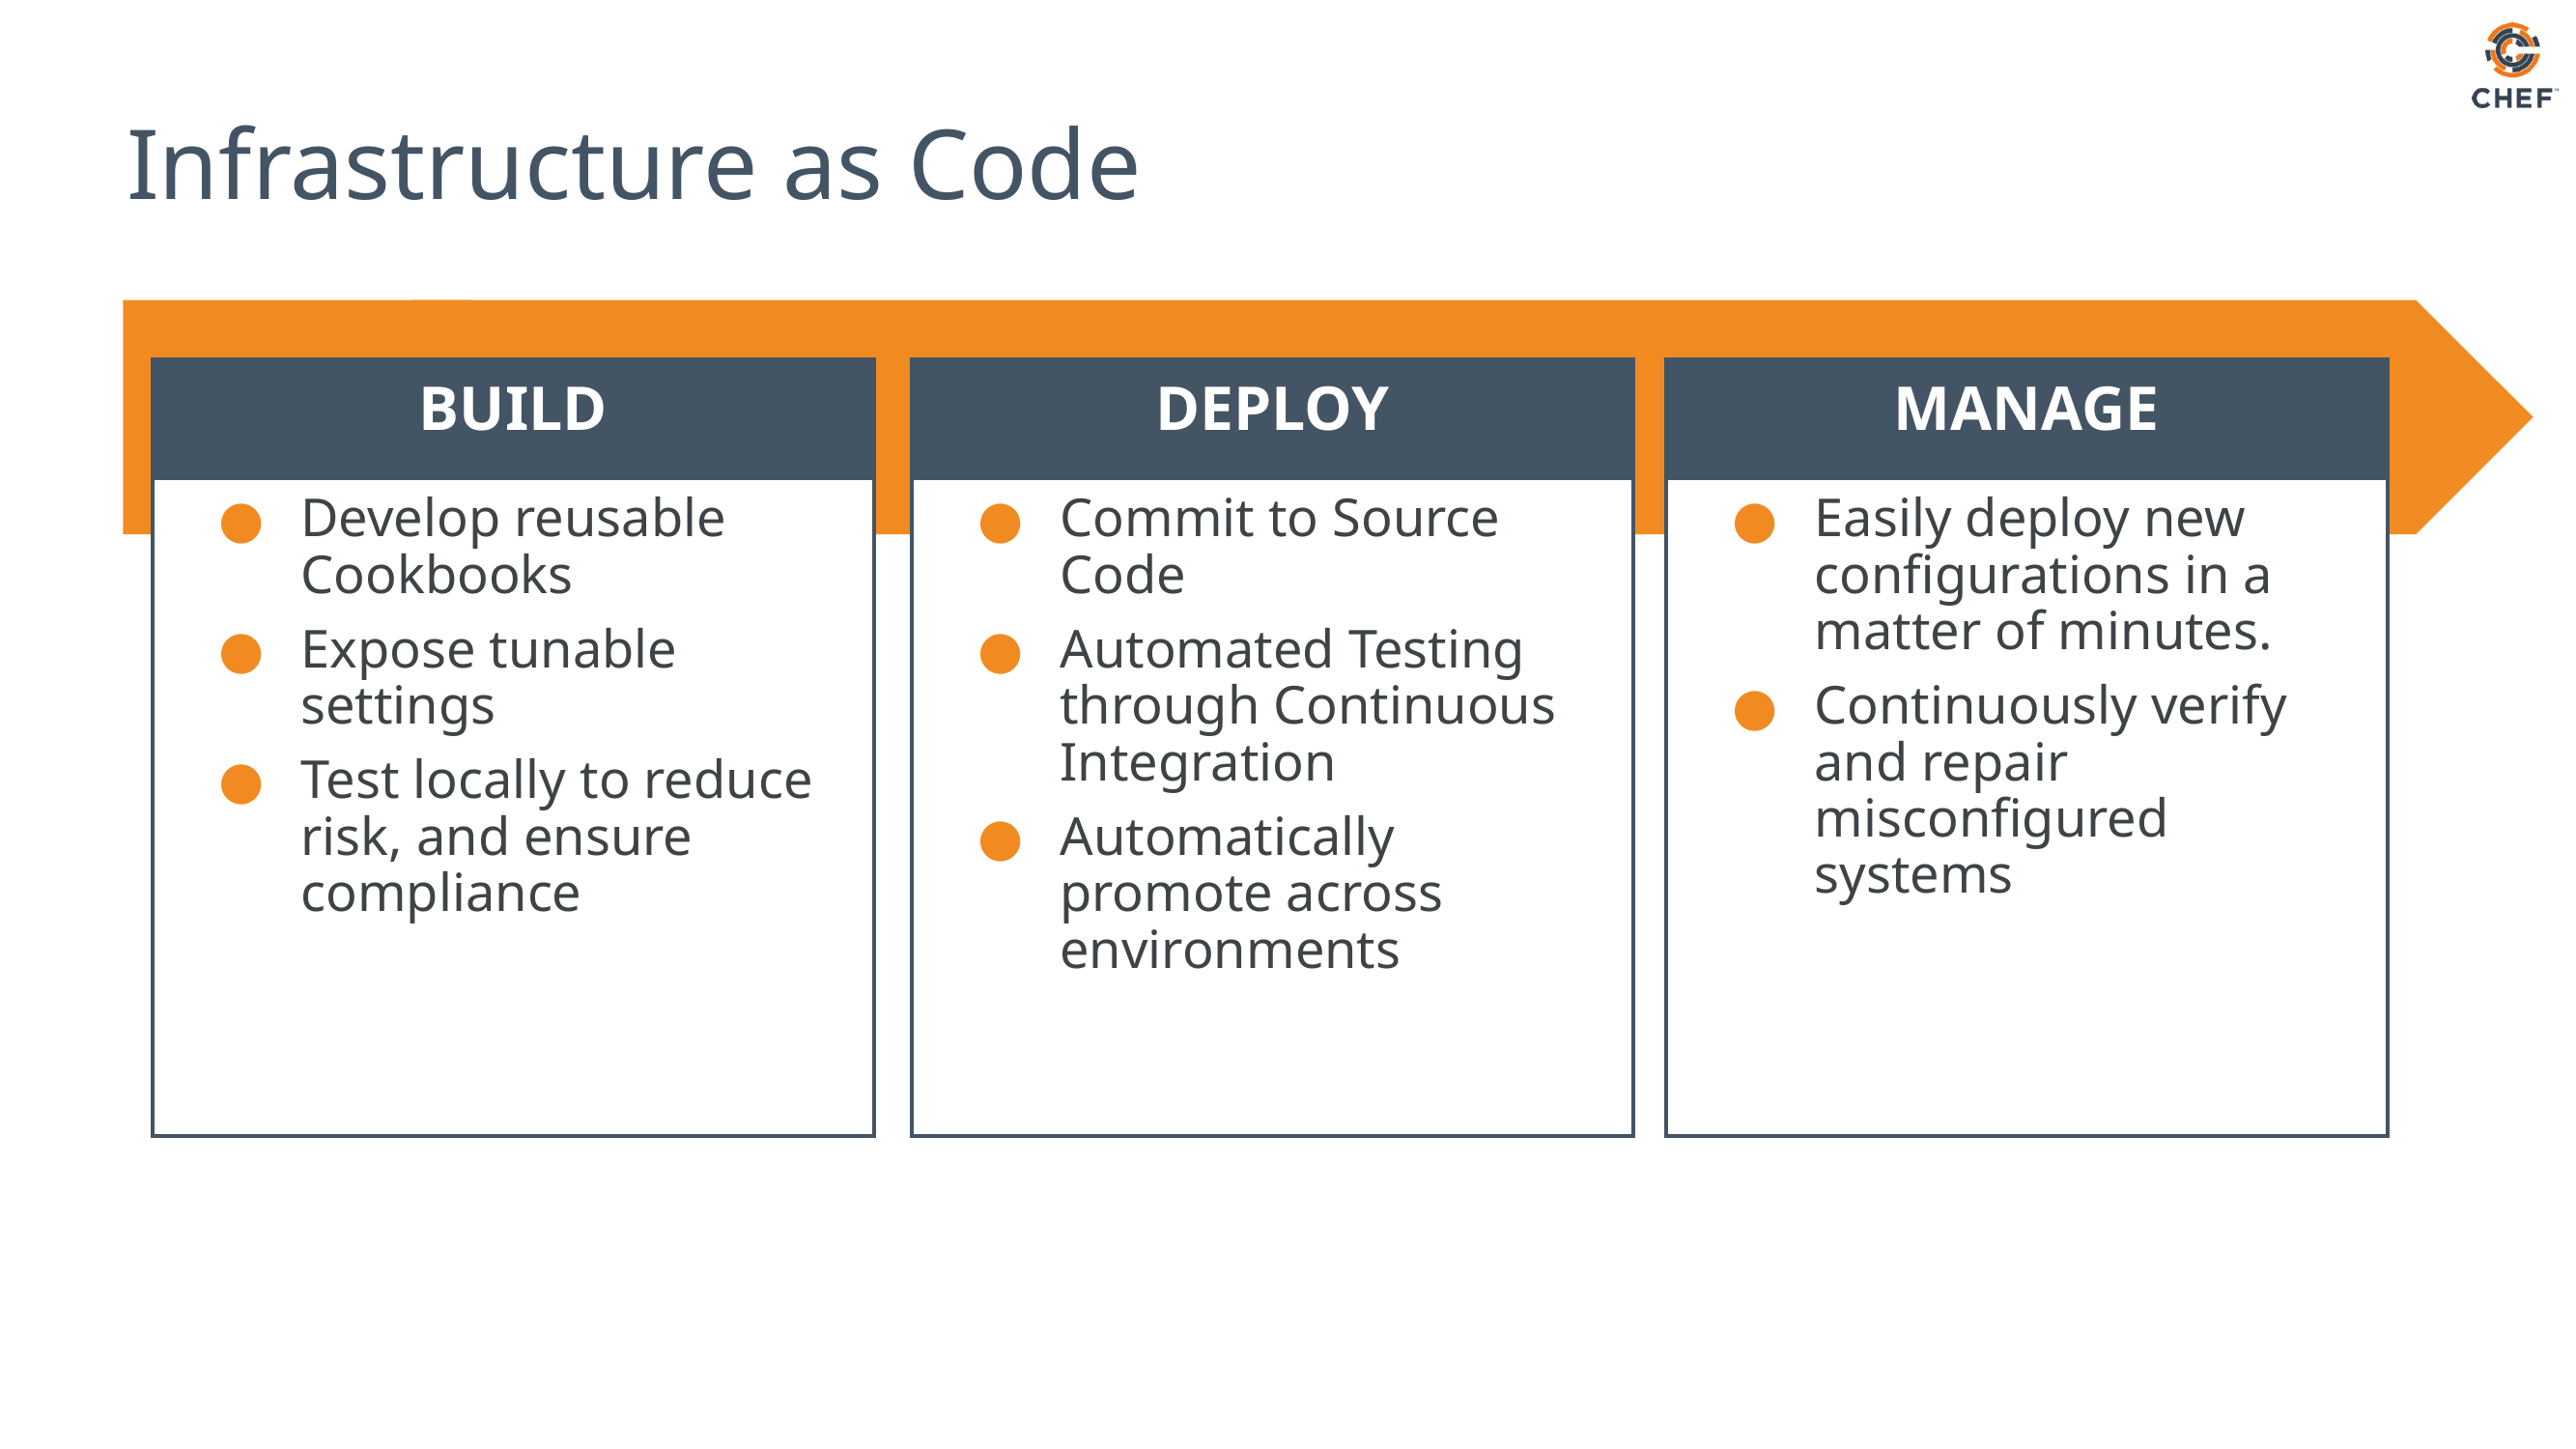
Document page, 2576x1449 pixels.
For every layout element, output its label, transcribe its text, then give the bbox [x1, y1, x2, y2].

text_box [912, 871, 1633, 1136]
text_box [122, 299, 2534, 535]
text_box Commit to Source Code Automated Testing through Continuous Integration Automatically promote across environments [912, 546, 1633, 871]
picture [2472, 22, 2559, 108]
text_box [153, 797, 874, 1136]
title Infrastructure as Code [107, 96, 2469, 214]
text_box [1666, 546, 2388, 1136]
text_box Easily deploy new configurations in a matter of minutes. Continuously verify and repair misconfigured systems [1666, 546, 2368, 871]
text_box Develop reusable Cookbooks Expose tunable settings Test locally to reduce risk, and ensure compliance [153, 546, 874, 797]
